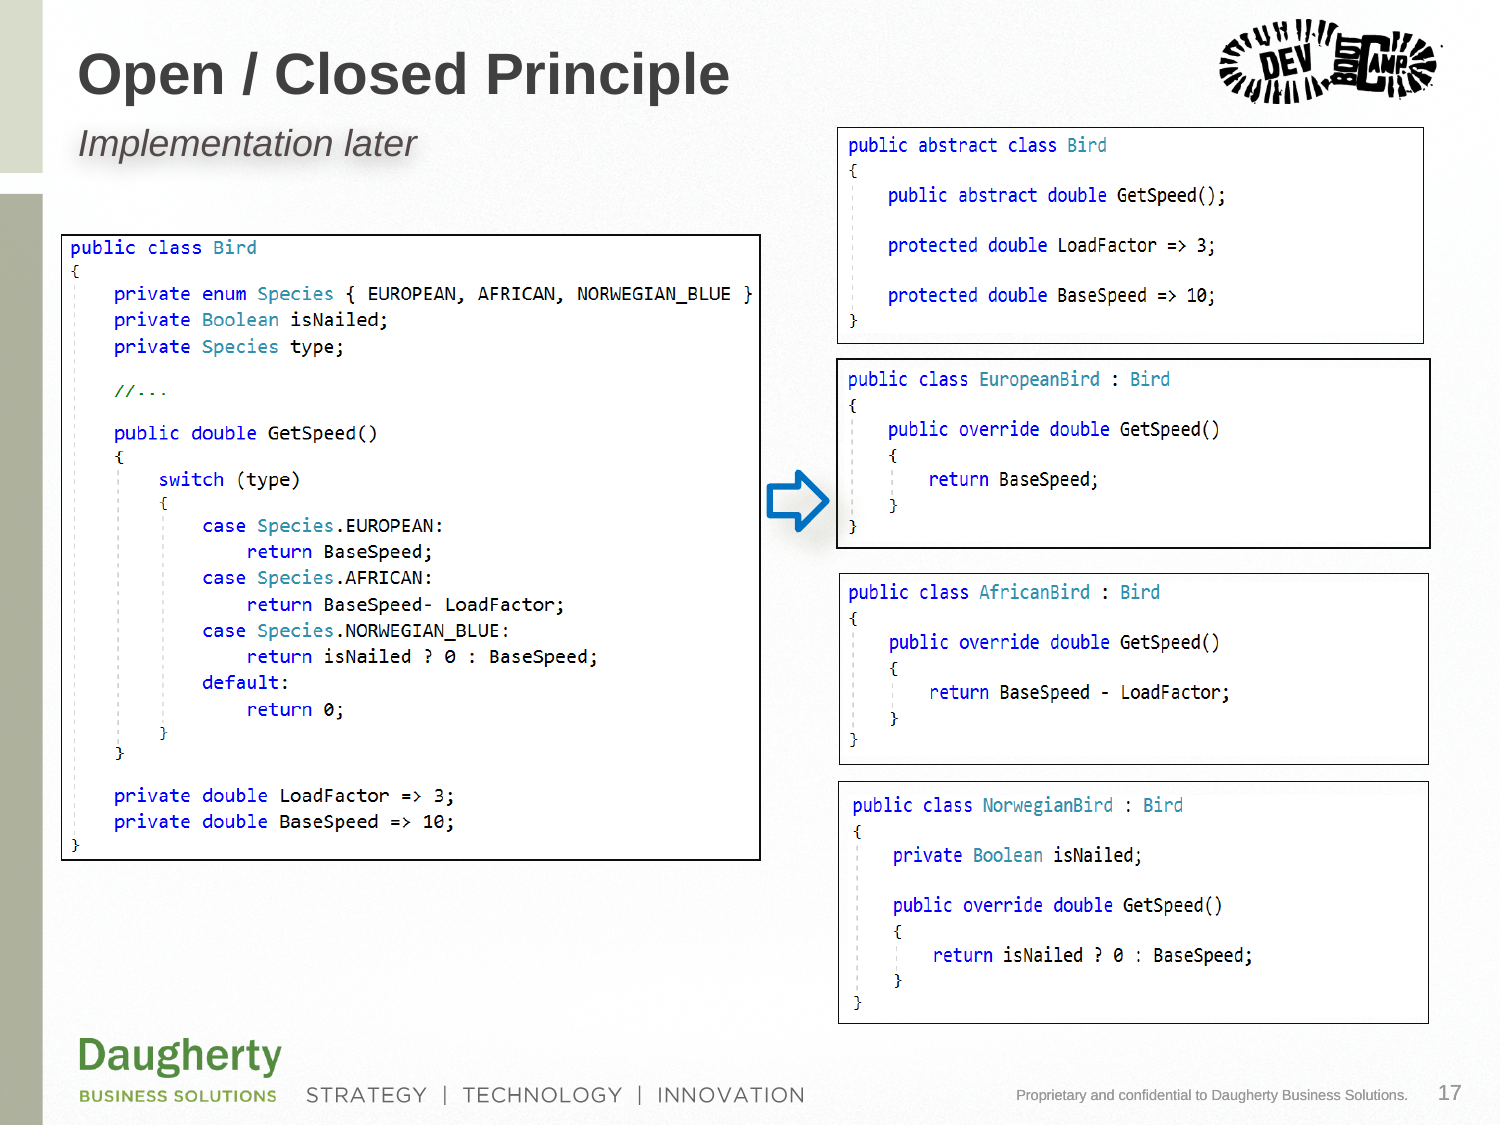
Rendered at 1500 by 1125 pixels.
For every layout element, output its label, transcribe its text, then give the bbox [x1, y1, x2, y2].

title Open / Closed Principle [62, 14, 1447, 107]
list Implementation later [62, 110, 1450, 178]
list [62, 235, 760, 860]
footer Proprietary and confidential to Daugherty Business Solutions. [844, 1078, 1424, 1125]
text_box [768, 471, 828, 531]
slide_number 17 [1423, 1071, 1500, 1123]
picture [0, 0, 1500, 1125]
